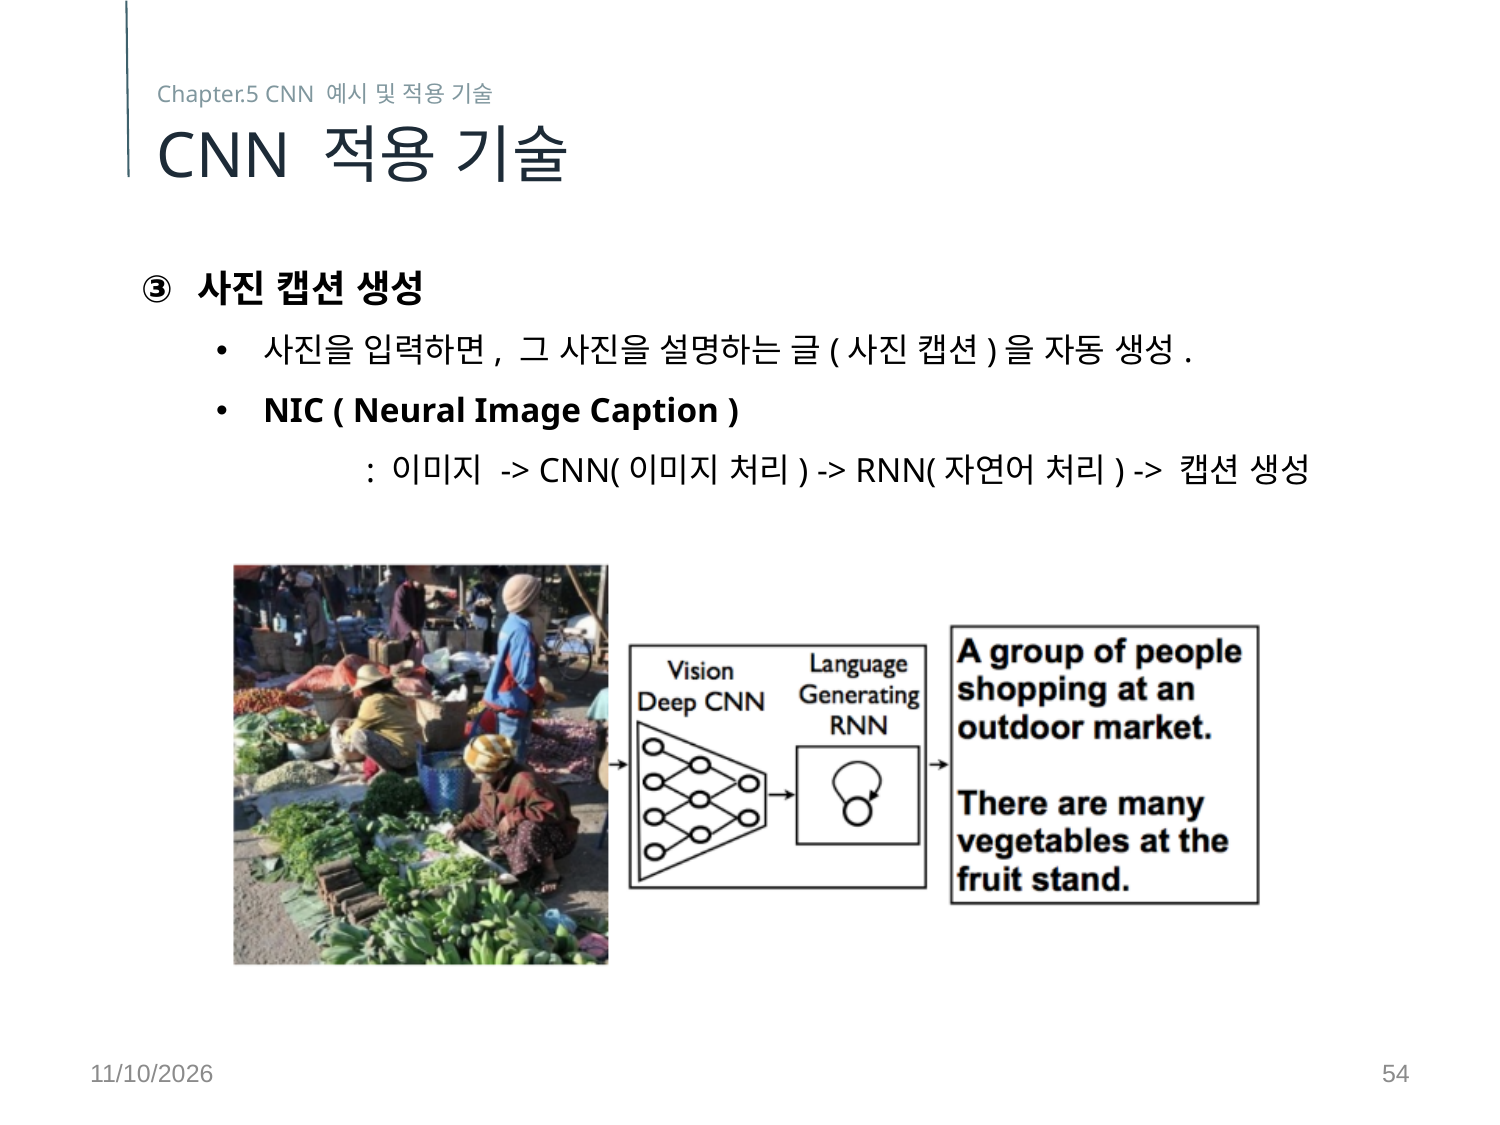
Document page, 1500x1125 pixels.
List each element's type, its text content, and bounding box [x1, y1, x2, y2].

text_box 사진 캡션 생성 사진을 입력하면, 그 사진을 설명하는 글(사진 캡션)을 자동 생성. NIC ( Neural Image Caption ) : 이미지 -> CNN(이미지 처리) -> RNN(자연어 처리) -> 캡션 생성 [126, 234, 1394, 497]
text_box Chapter.5 CNN 예시 및 적용 기술 CNN 적용 기술 [141, 0, 1492, 267]
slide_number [75, 1042, 425, 1103]
slide_number 54 [1074, 1042, 1425, 1103]
picture [215, 541, 1285, 993]
